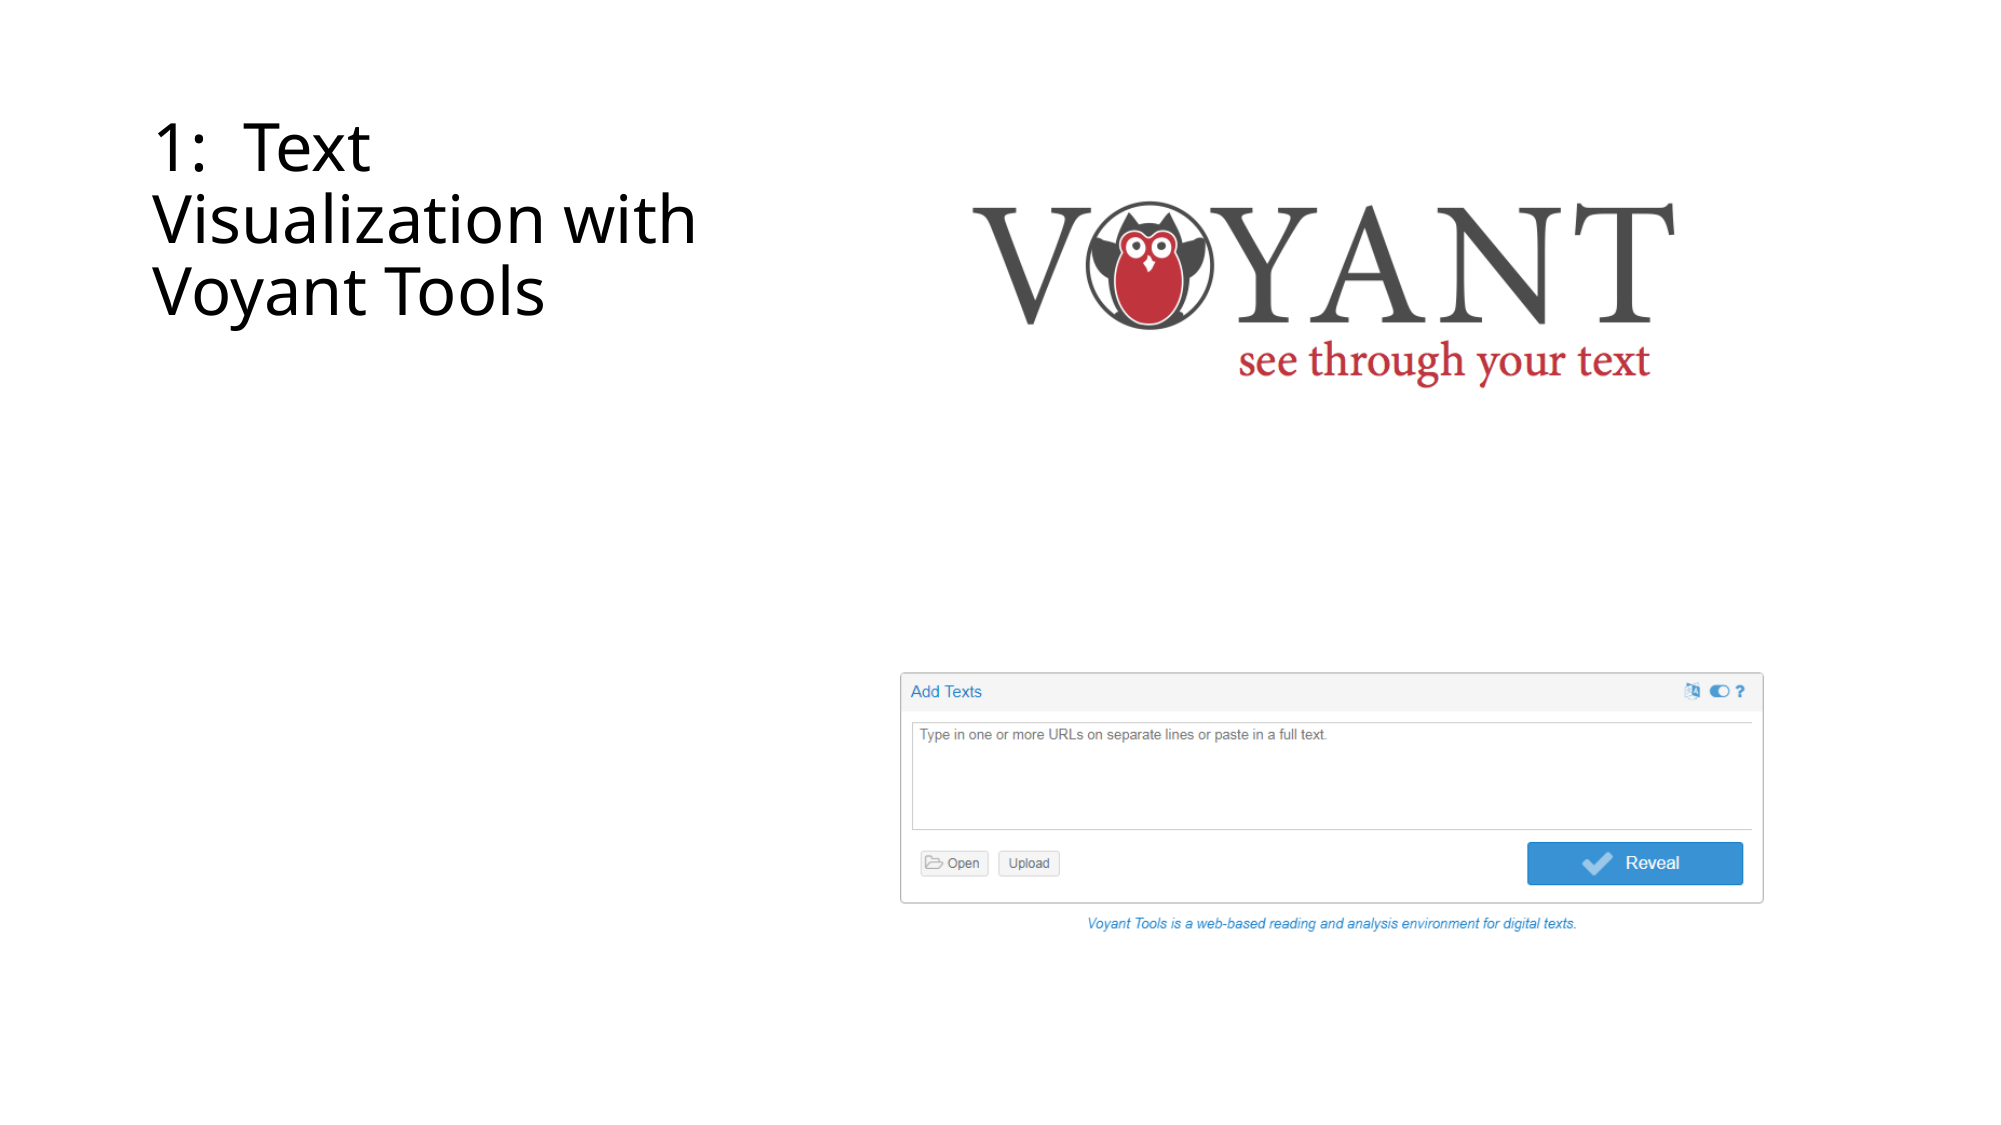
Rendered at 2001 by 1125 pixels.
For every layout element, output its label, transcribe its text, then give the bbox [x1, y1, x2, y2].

title 1: Text Visualization with Voyant Tools [137, 75, 783, 338]
picture [803, 181, 1793, 963]
